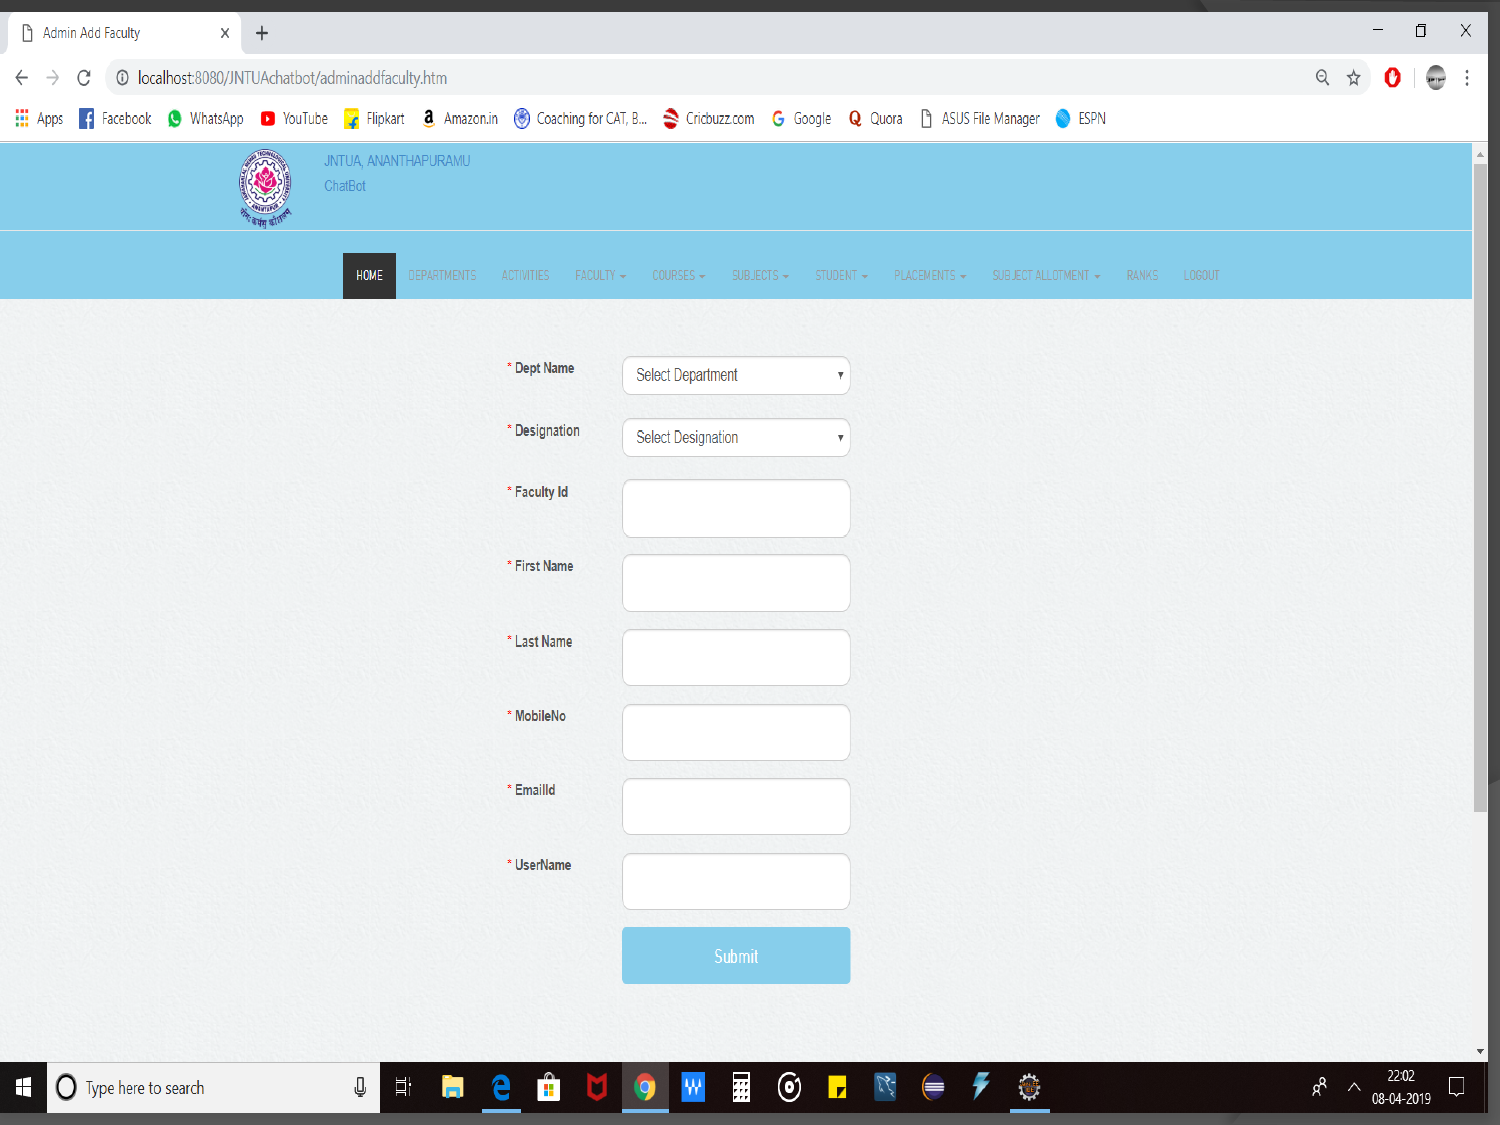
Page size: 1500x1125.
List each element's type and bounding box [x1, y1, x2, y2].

list [0, 12, 1488, 1113]
